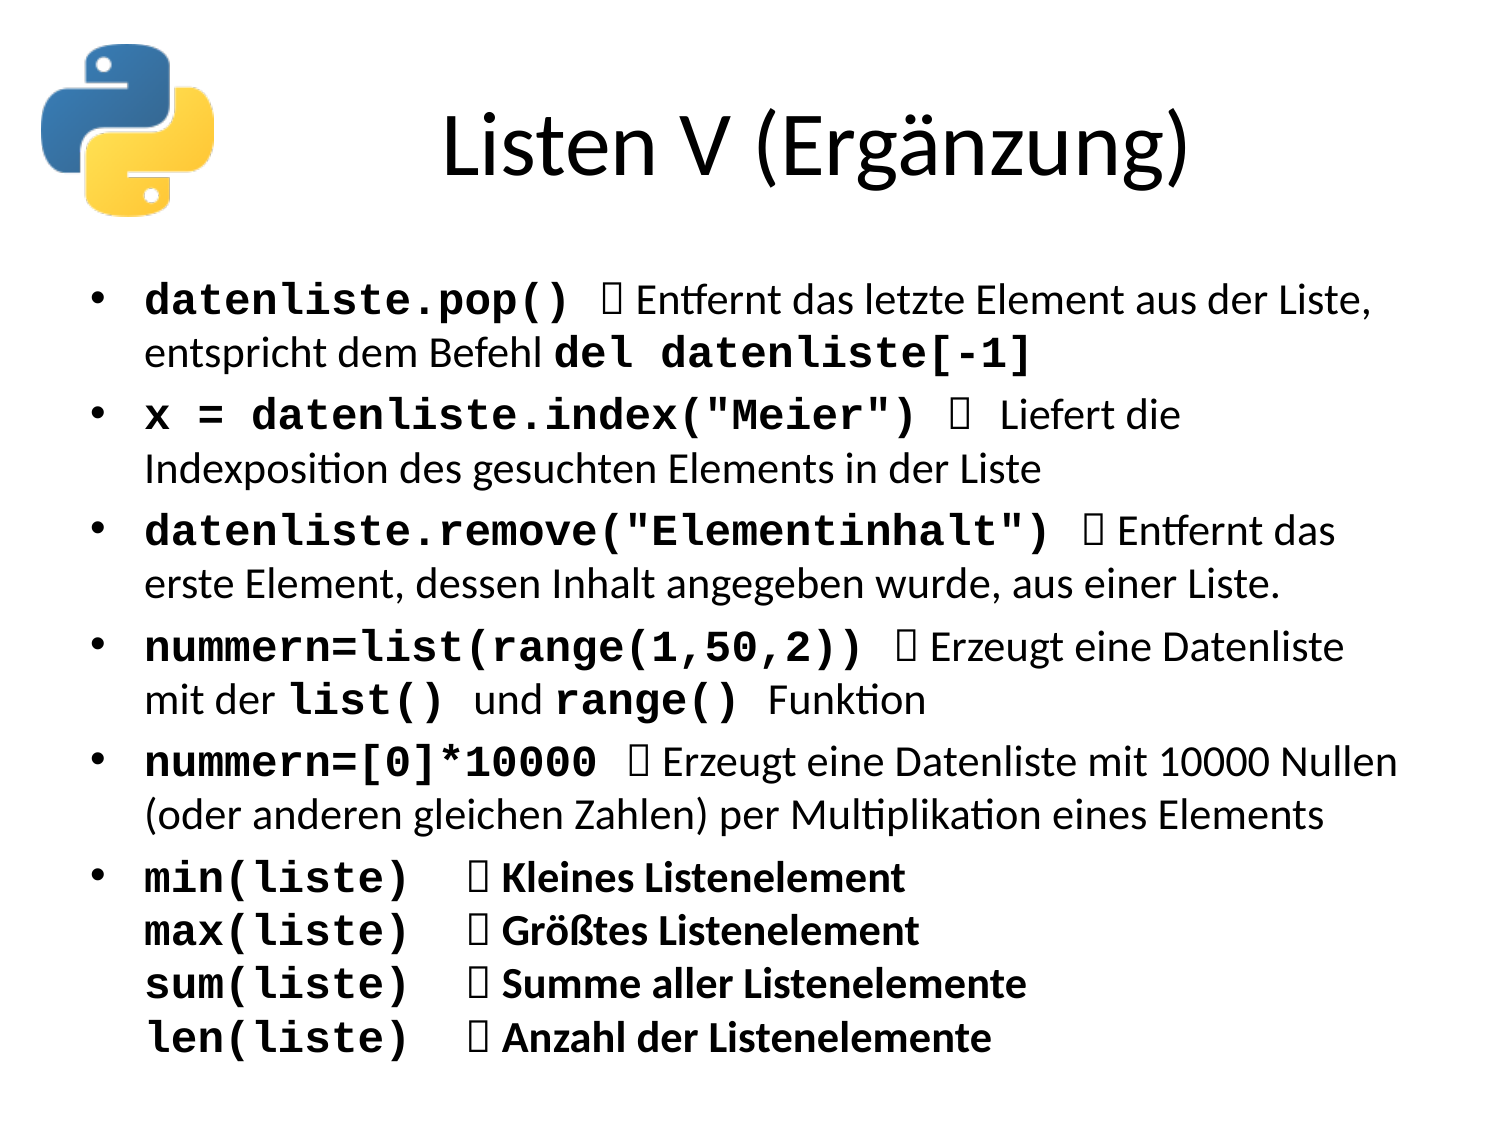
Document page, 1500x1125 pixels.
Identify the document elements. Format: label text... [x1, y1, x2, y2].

title Listen V (Ergänzung) [230, 45, 1425, 233]
picture [41, 44, 214, 217]
list datenliste.pop()  Entfernt das letzte Element aus der Liste, entspricht dem Befehl del datenliste[-1] x = datenliste.index("Meier")  Liefert die Indexposition des gesuchten Elements in der Liste datenliste.remove("Elementinhalt")  Entfernt das erste Element, dessen Inhalt angegeben wurde, aus einer Liste. nummern=list(range(1,50,2))  Erzeugt eine Datenliste mit der list() und range() Funktion nummern=[0]*10000  Erzeugt eine Datenliste mit 10000 Nullen (oder anderen gleichen Zahlen) per Multiplikation eines Elements min(liste)  Kleines Listenelement max(liste)  Größtes Listenelement sum(liste)  Summe aller Listenelemente len(liste)  Anzahl der Listenelemente [75, 262, 1425, 1080]
